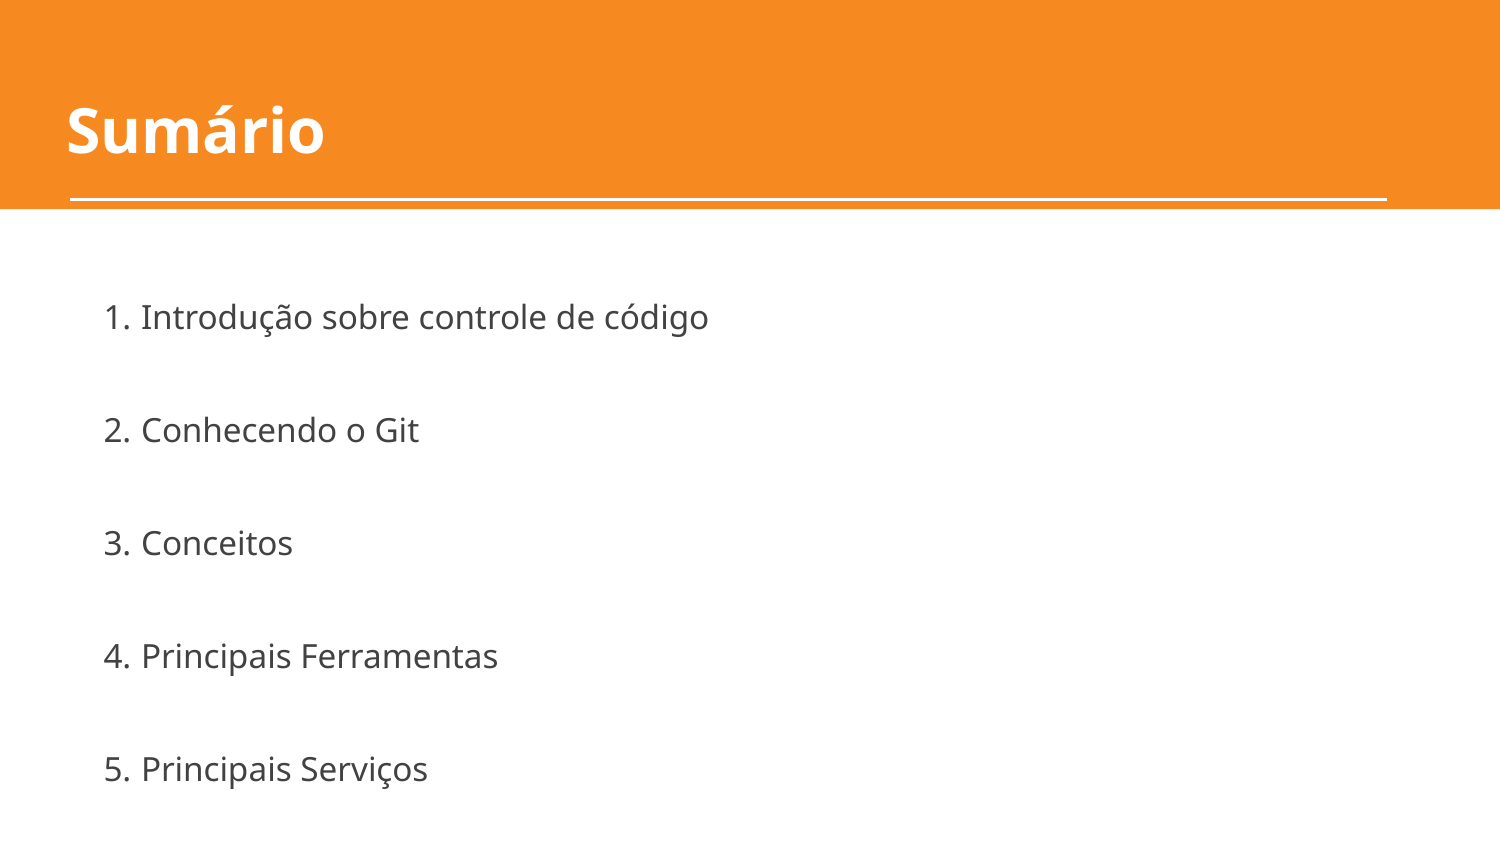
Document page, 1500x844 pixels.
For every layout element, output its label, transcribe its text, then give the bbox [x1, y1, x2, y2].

list Introdução sobre controle de código Conhecendo o Git Conceitos Principais Ferramentas Principais Serviços Mão na massa Boas práticas [51, 240, 1449, 804]
title Sumário [51, 61, 1449, 182]
